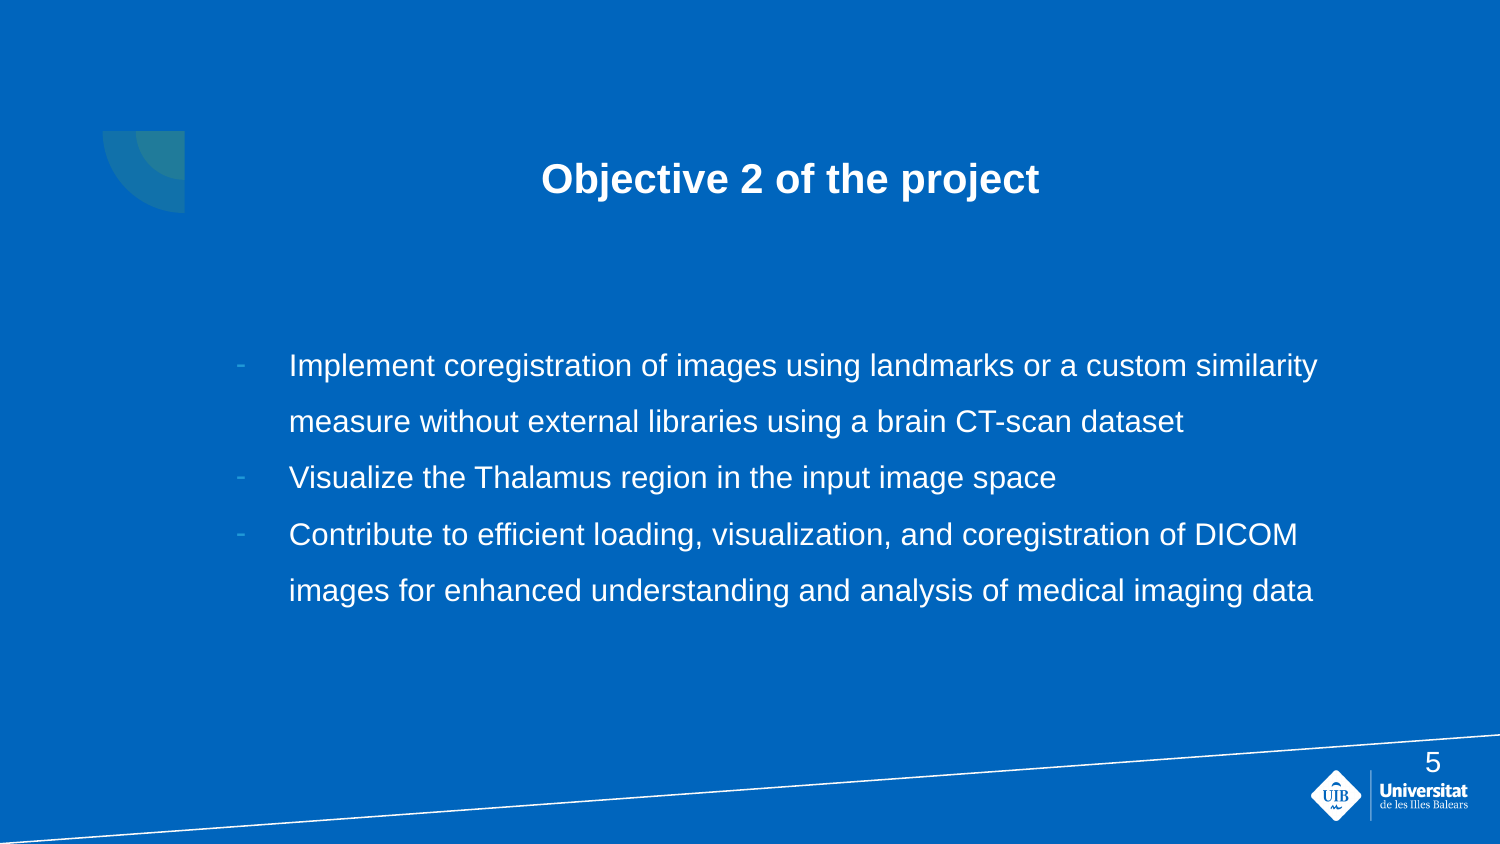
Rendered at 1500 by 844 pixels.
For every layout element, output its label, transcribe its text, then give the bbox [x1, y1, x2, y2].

title Objective 2 of the project [213, 98, 1368, 263]
slide_number ‹#› [1410, 728, 1500, 793]
picture [1311, 770, 1500, 821]
list Implement coregistration of images using landmarks or a custom similarity measure without external libraries using a brain CT-scan dataset Visualize the Thalamus region in the input image space Contribute to efficient loading, visualization, and coregistration of DICOM images for enhanced understanding and analysis of medical imaging data [213, 326, 1368, 744]
